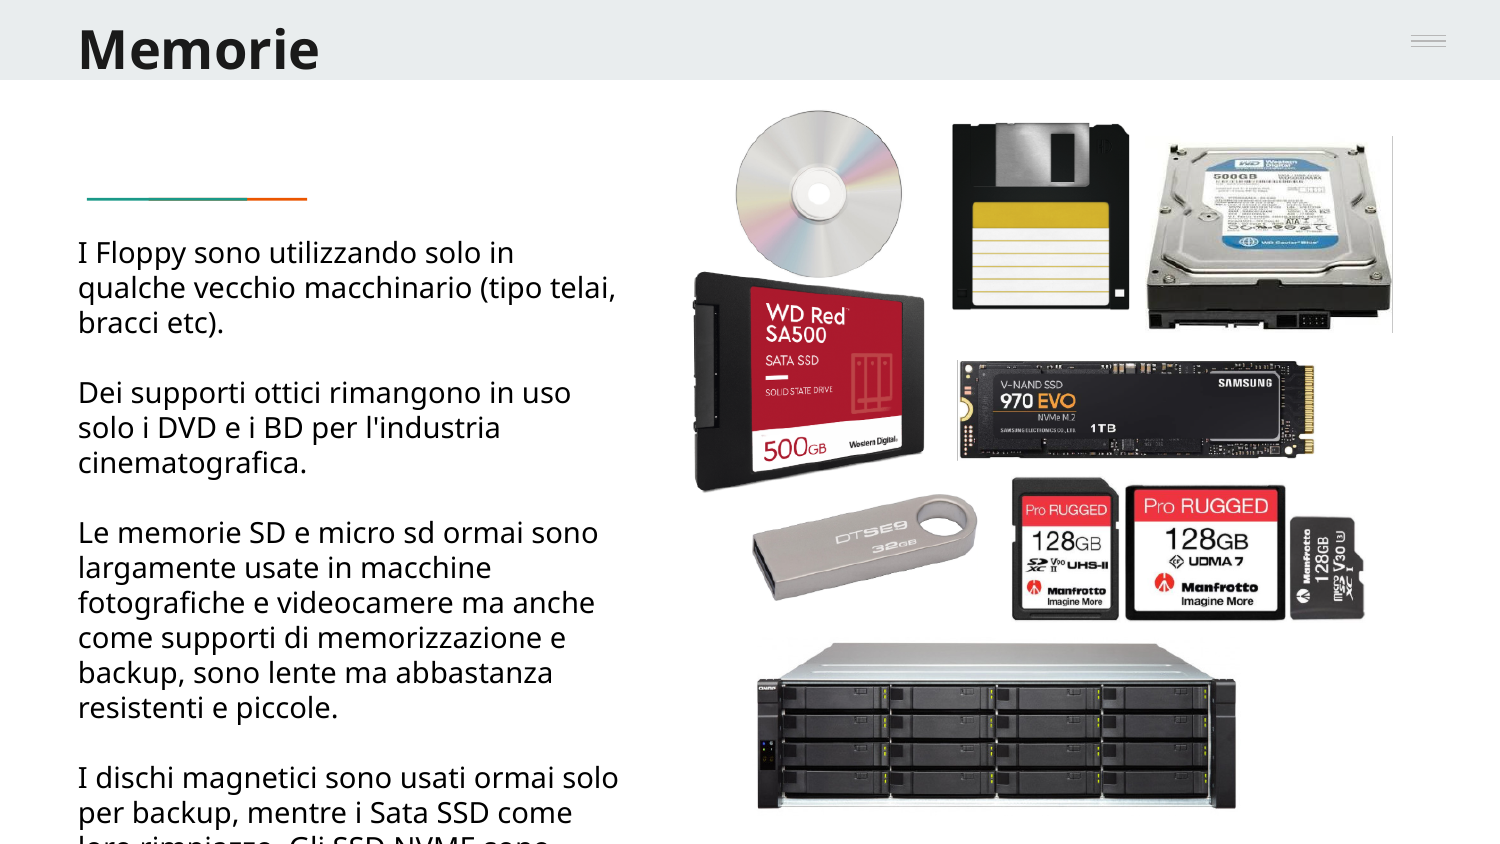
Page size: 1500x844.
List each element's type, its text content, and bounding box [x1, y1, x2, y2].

picture [688, 109, 1393, 816]
text_box I Floppy sono utilizzando solo in qualche vecchio macchinario (tipo telai, bracci etc). Dei supporti ottici rimangono in uso solo i DVD e i BD per l'industria cinematografica. Le memorie SD e micro sd ormai sono largamente usate in macchine fotografiche e videocamere ma anche come supporti di memorizzazione e backup, sono lente ma abbastanza resistenti e piccole. I dischi magnetici sono usati ormai solo per backup, mentre i Sata SSD come loro rimpiazzo. Gli SSD NVME sono ormai il prodotto più veloce e utilizzato su notebook, pc e server. [62, 219, 642, 816]
title Memorie [62, 0, 1325, 88]
